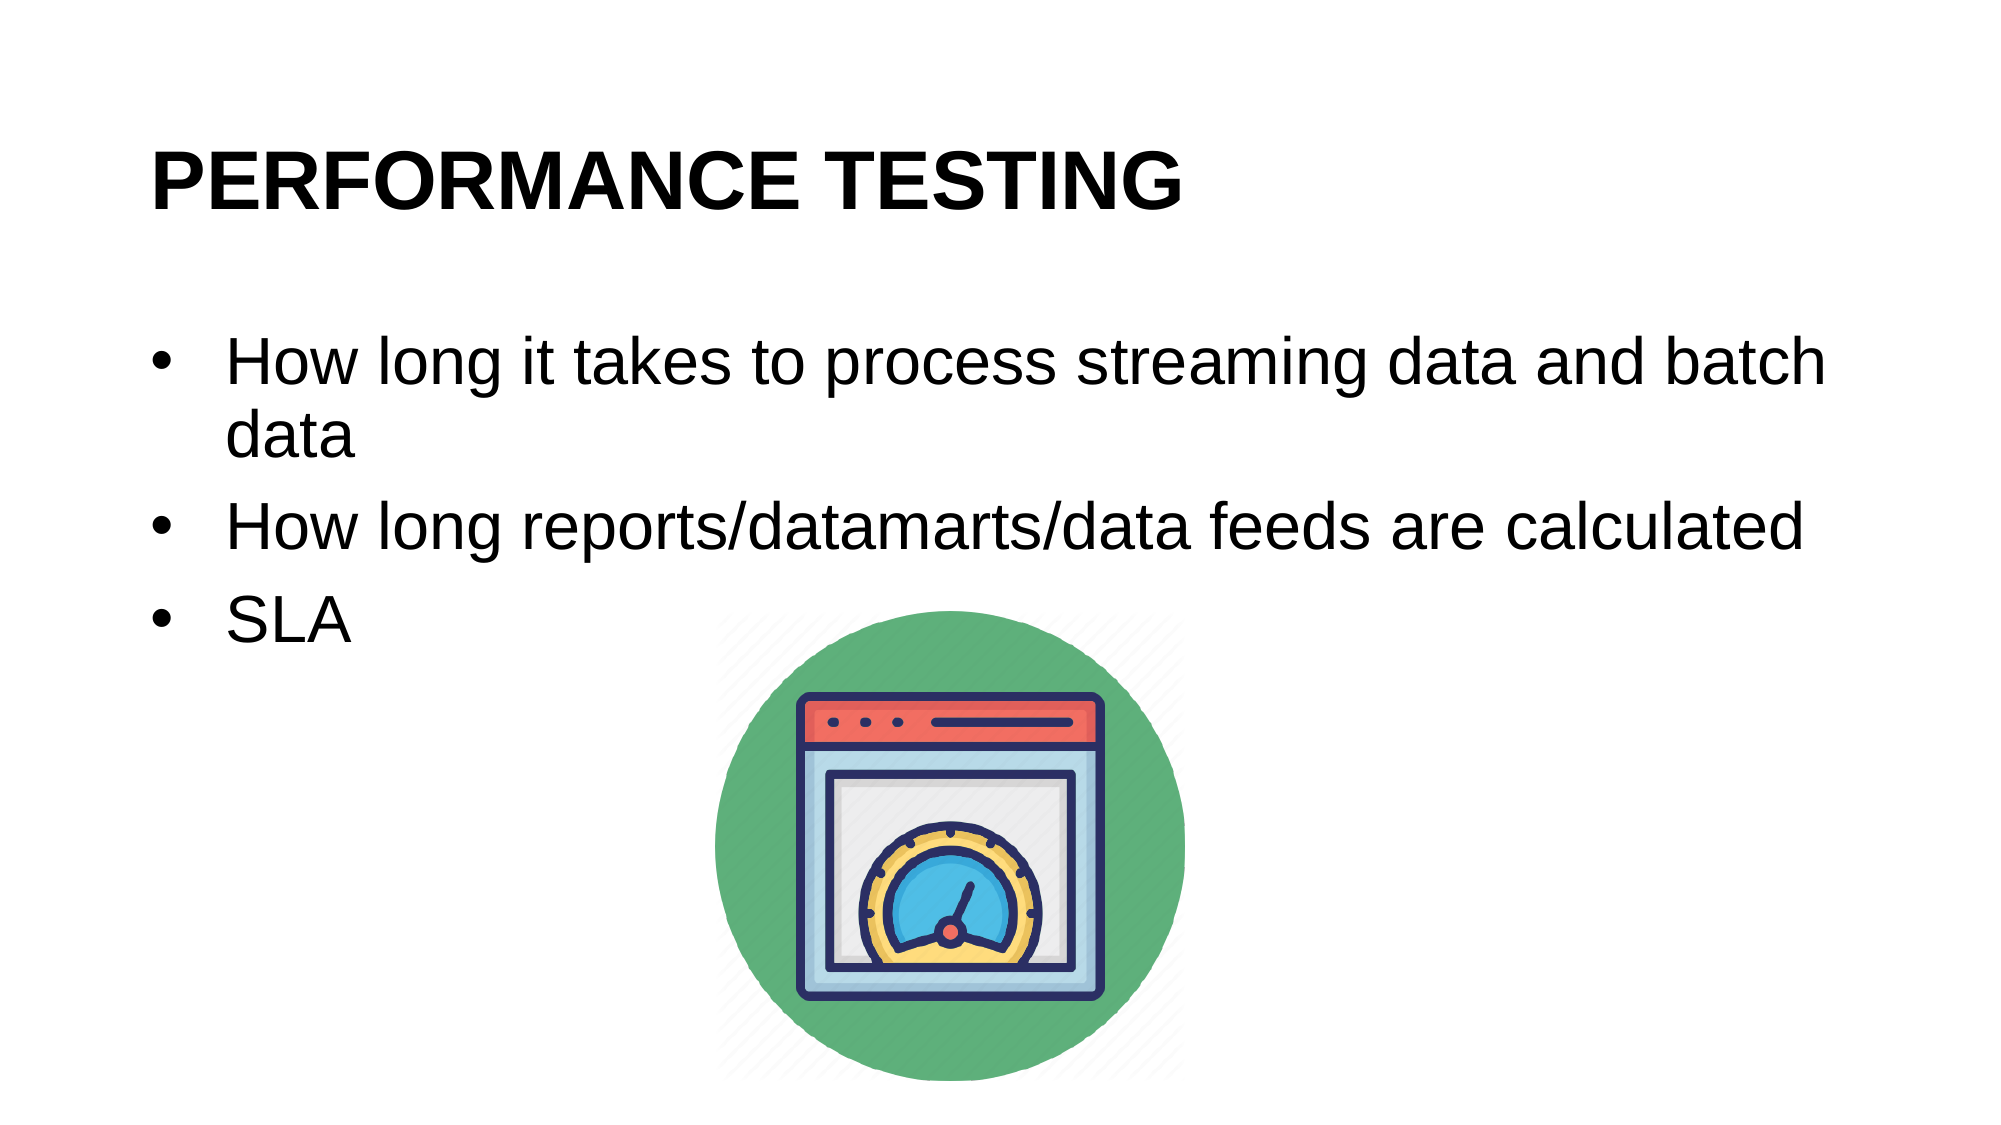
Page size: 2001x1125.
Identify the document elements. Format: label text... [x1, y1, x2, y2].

text_box PERFORMANCE TESTING [135, 44, 1404, 319]
picture [715, 611, 1185, 1081]
list How long it takes to process streaming data and batch data How long reports/datamarts/data feeds are calculated SLA [135, 319, 1952, 681]
